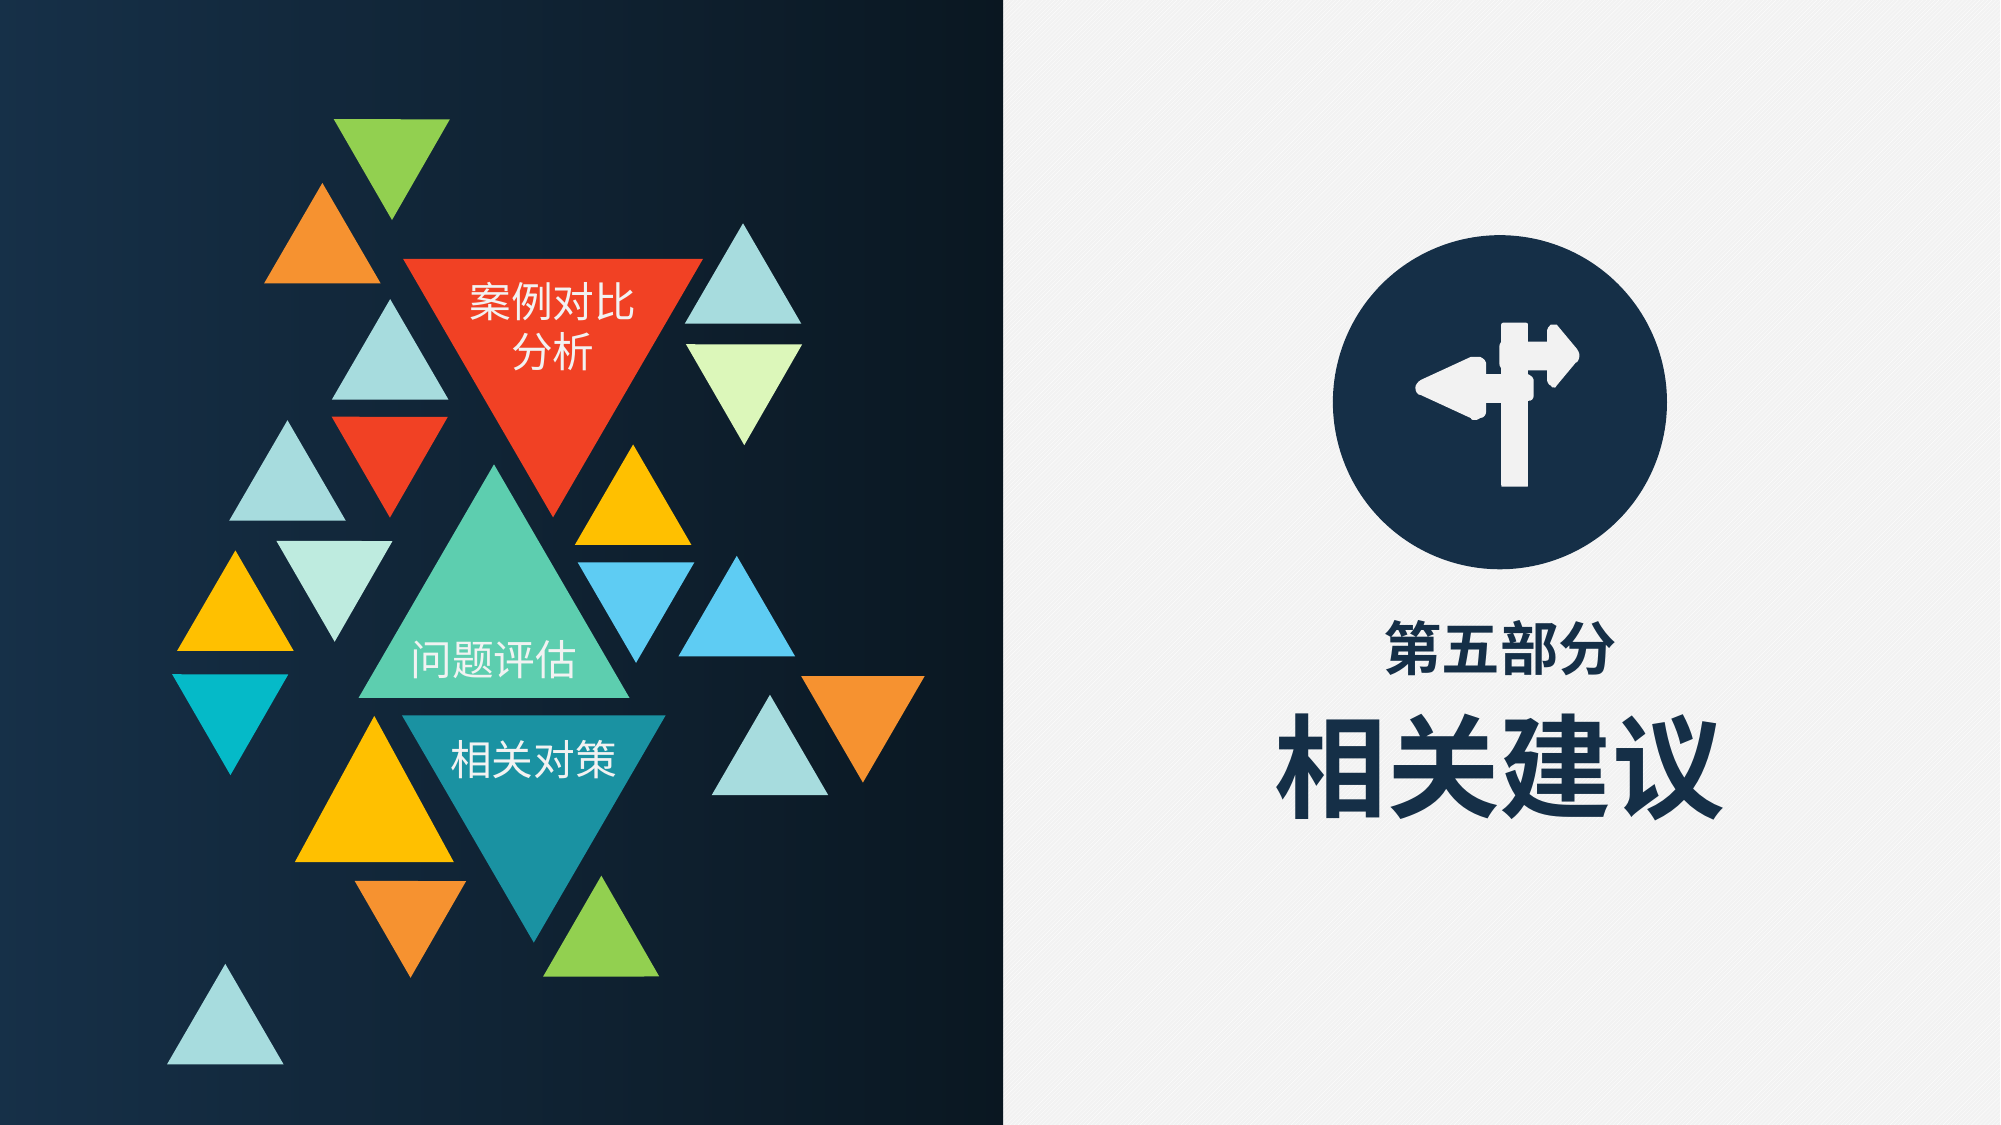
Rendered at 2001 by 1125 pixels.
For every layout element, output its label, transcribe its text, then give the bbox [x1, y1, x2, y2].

text_box [709, 692, 831, 797]
text_box [170, 673, 291, 778]
text_box [682, 221, 804, 325]
text_box [399, 462, 589, 626]
text_box [262, 180, 383, 285]
text_box [676, 553, 797, 658]
text_box [293, 713, 456, 864]
text_box [352, 879, 468, 980]
text_box [356, 632, 632, 700]
text_box [330, 297, 451, 401]
text_box [474, 384, 632, 520]
text_box [445, 792, 623, 945]
text_box [575, 561, 697, 665]
text_box 相关建议 [1260, 689, 1740, 840]
text_box 相关对策 [435, 726, 633, 792]
text_box [329, 415, 450, 520]
text_box [400, 714, 668, 775]
text_box [401, 257, 705, 349]
text_box 案例对比 分析 [454, 268, 652, 384]
text_box [799, 675, 927, 785]
text_box [541, 873, 662, 978]
text_box [175, 548, 296, 652]
text_box [573, 442, 694, 546]
text_box [165, 961, 286, 1066]
text_box [331, 118, 452, 223]
text_box [684, 343, 804, 448]
text_box 问题评估 [395, 626, 593, 692]
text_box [1332, 235, 1667, 570]
text_box [227, 418, 348, 522]
text_box 第五部分 [1368, 604, 1632, 690]
text_box [274, 539, 395, 644]
